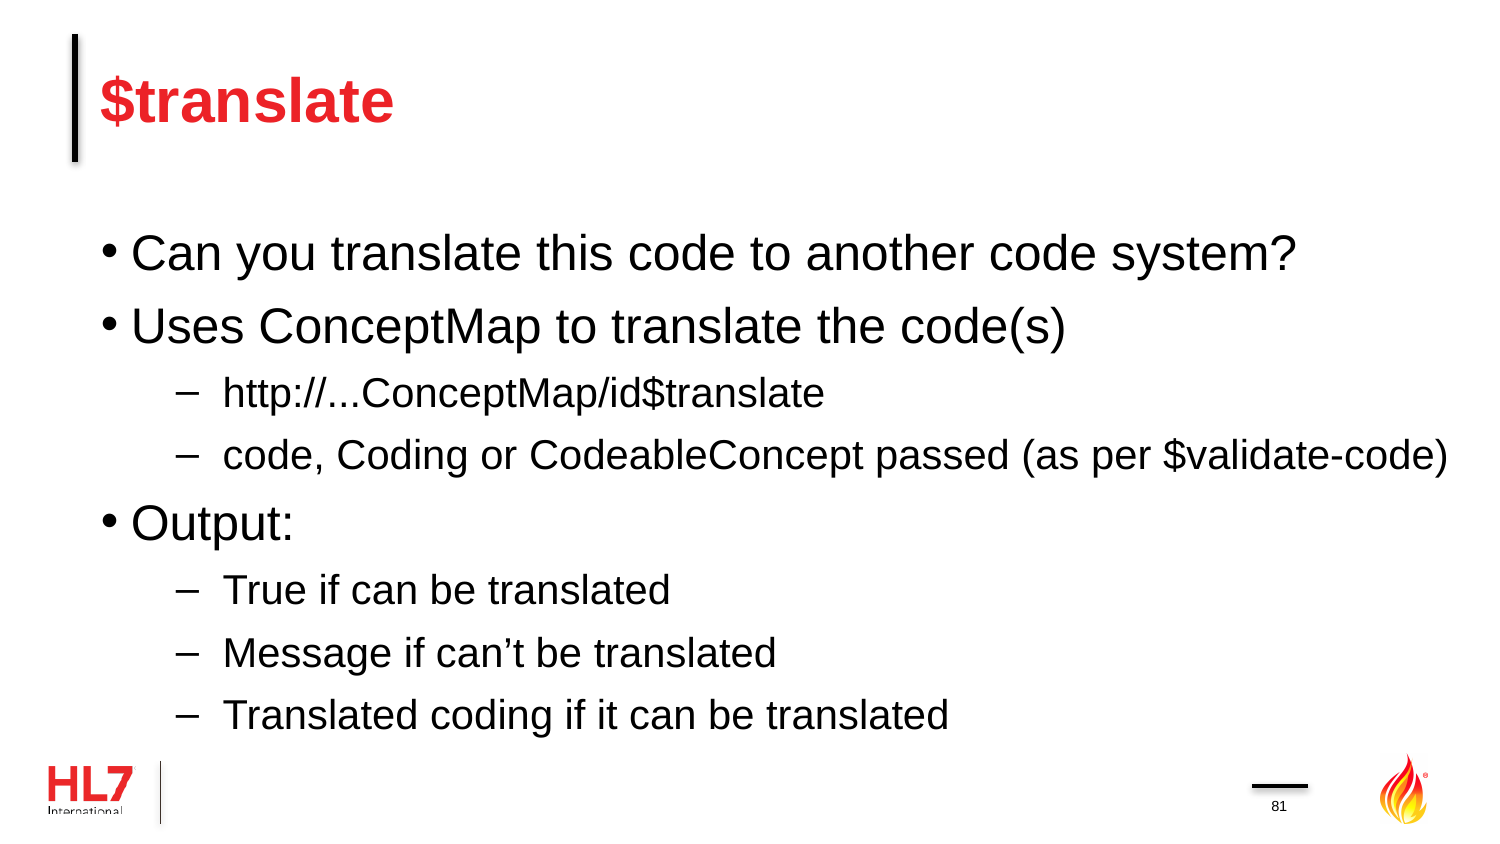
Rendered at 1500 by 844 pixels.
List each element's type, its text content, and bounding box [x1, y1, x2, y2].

list Can you translate this code to another code system? Uses ConceptMap to translate the code(s) http://...ConceptMap/id$translate code, Coding or CodeableConcept passed (as per $validate-code) Output: True if can be translated Message if can’t be translated Translated coding if it can be translated [100, 220, 1451, 701]
picture [1380, 753, 1428, 824]
title $translate [100, 33, 1451, 163]
slide_number 81 [1257, 788, 1302, 815]
